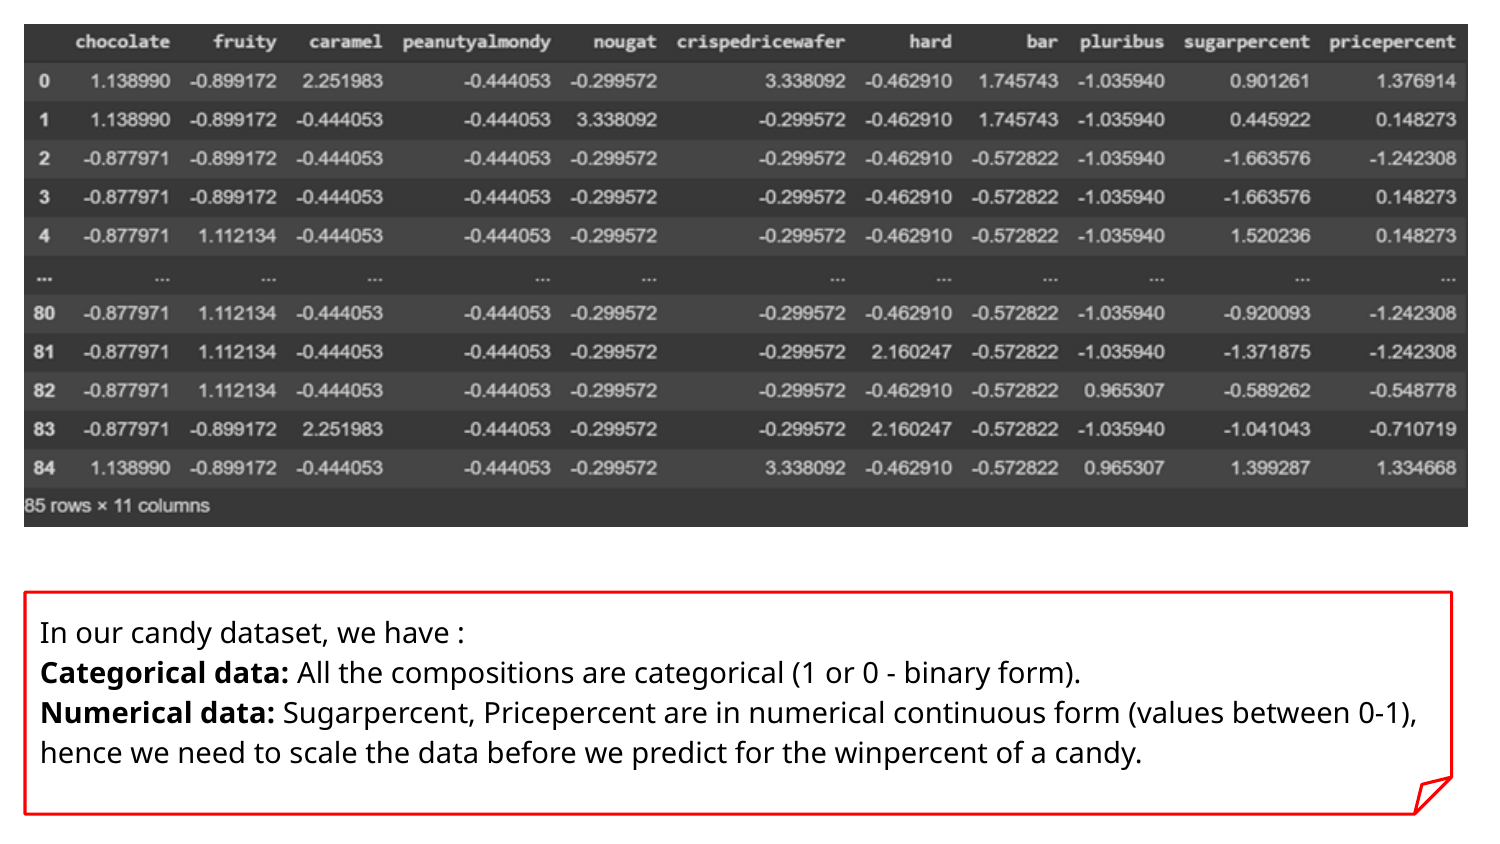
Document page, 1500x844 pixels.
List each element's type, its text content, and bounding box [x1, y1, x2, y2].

picture [24, 24, 1468, 527]
text_box In our candy dataset, we have : Categorical data: All the compositions are categorical (1 or 0 - binary form). Numerical data: Sugarpercent, Pricepercent are in numerical continuous form (values between 0-1), hence we need to scale the data before we predict for the winpercent of a candy. [24, 592, 1452, 815]
